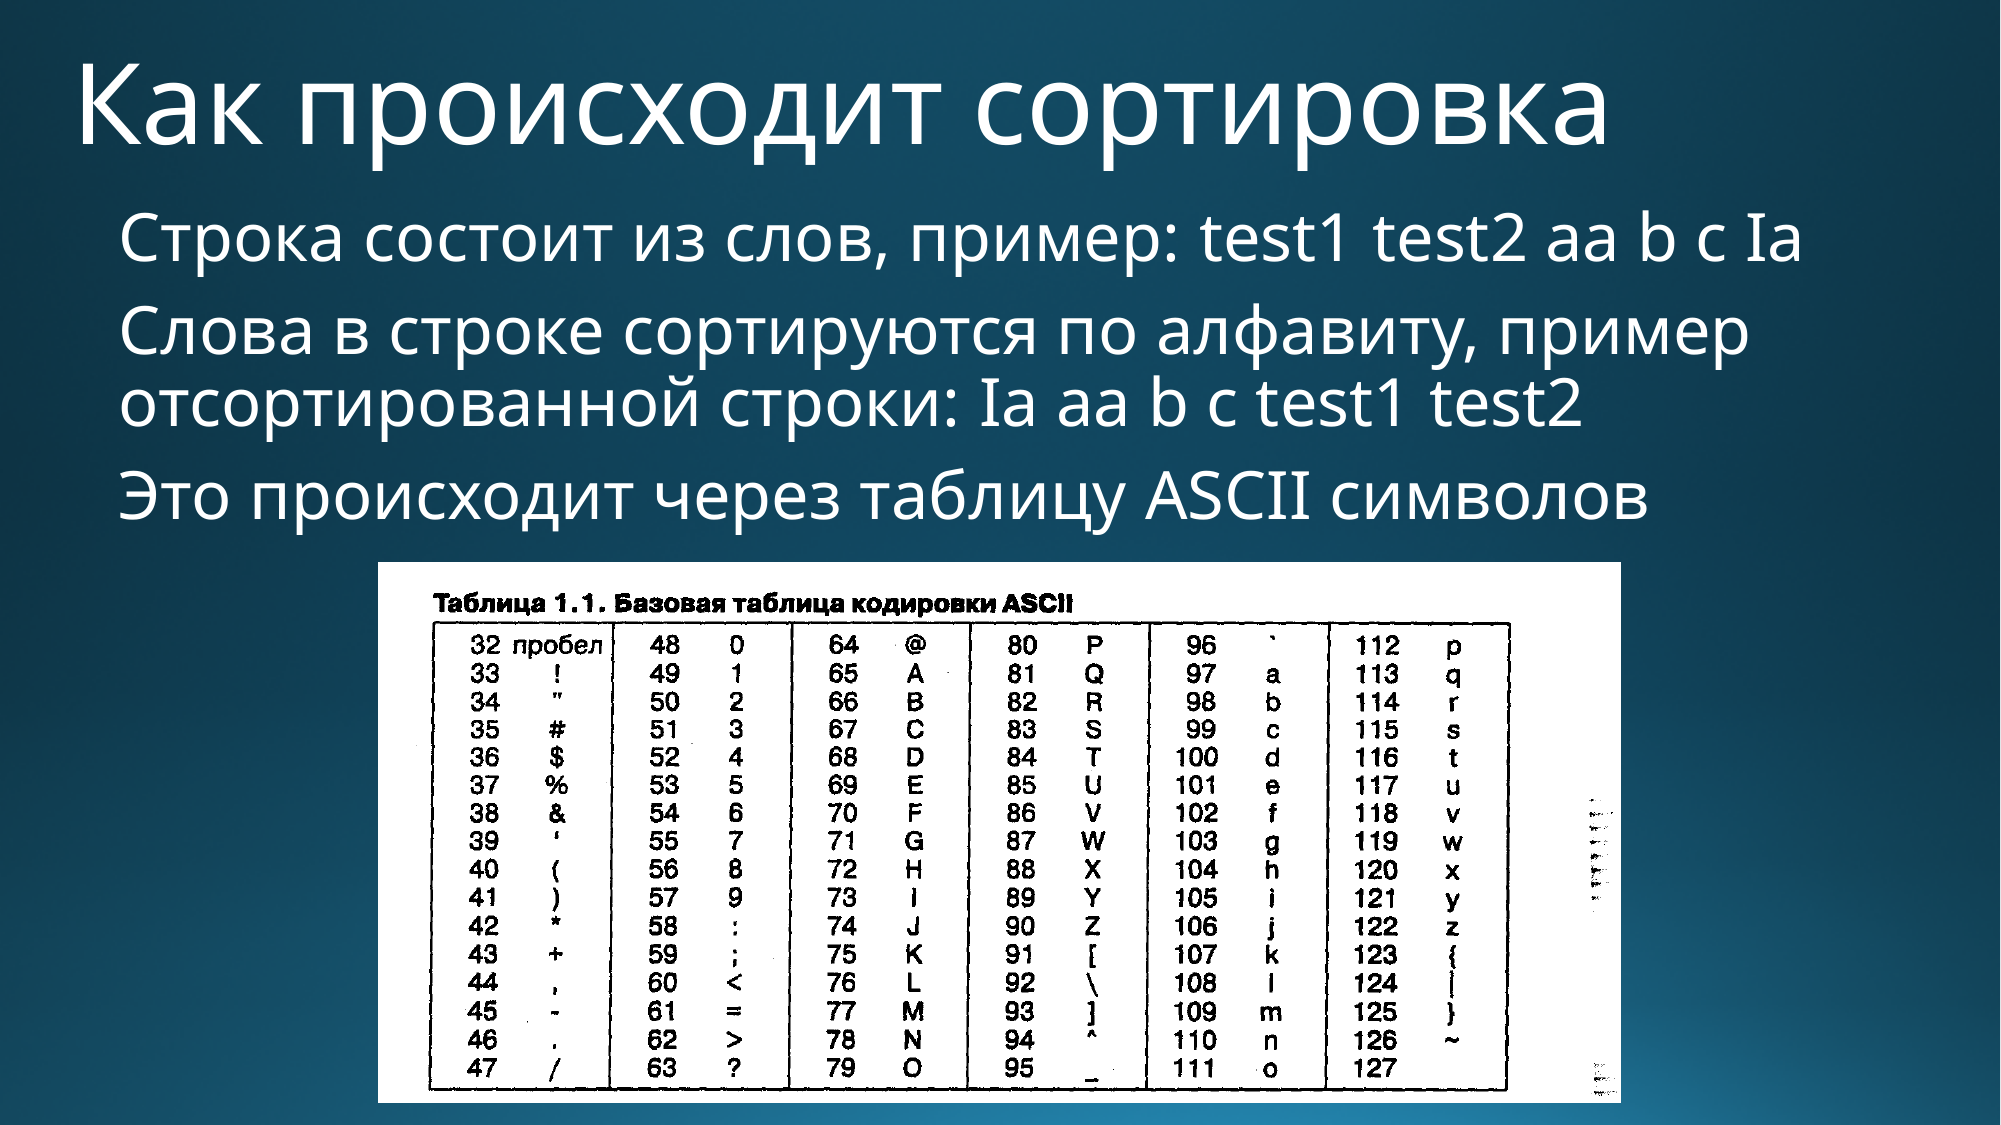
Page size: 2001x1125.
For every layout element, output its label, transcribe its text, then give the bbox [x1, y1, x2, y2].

title Как происходит сортировка [57, 0, 1783, 218]
list Строка состоит из слов, пример: test1 test2 aa b c Ia Слова в строке сортируются по алфавиту, пример отсортированной строки: Ia aa b c test1 test2 Это происходит через таблицу ASCII символов [103, 196, 1897, 563]
picture [0, 0, 2001, 1125]
